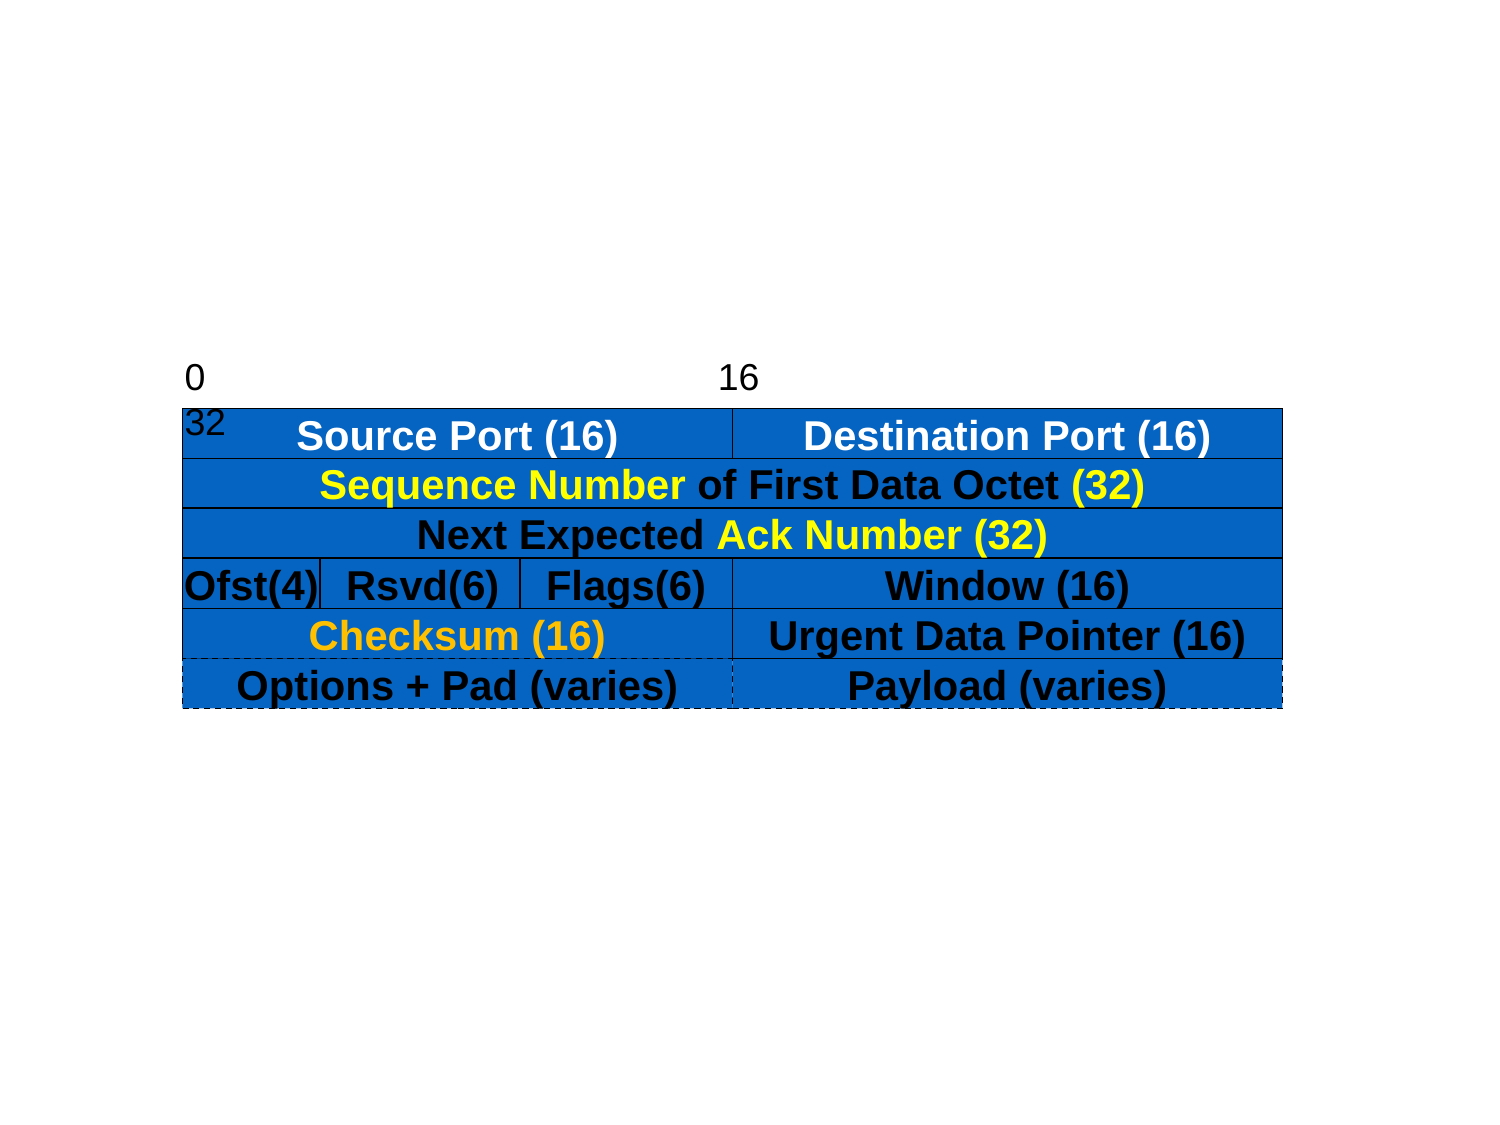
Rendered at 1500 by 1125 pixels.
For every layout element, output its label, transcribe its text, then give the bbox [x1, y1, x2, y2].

text_box Ofst(4) [182, 558, 319, 609]
text_box Options + Pad (varies) [182, 658, 732, 709]
text_box 0 16 32 [169, 345, 1295, 451]
text_box Flags(6) [519, 558, 733, 609]
text_box Checksum (16) [182, 609, 732, 658]
text_box Window (16) [733, 558, 1283, 608]
text_box Rsvd(6) [319, 558, 519, 609]
text_box Source Port (16) [182, 451, 732, 458]
text_box Urgent Data Pointer (16) [732, 608, 1283, 659]
text_box Payload (varies) [732, 659, 1283, 709]
text_box Sequence Number of First Data Octet (32) [182, 458, 1283, 508]
text_box Next Expected Ack Number (32) [182, 508, 1283, 558]
text_box Destination Port (16) [732, 451, 1283, 458]
